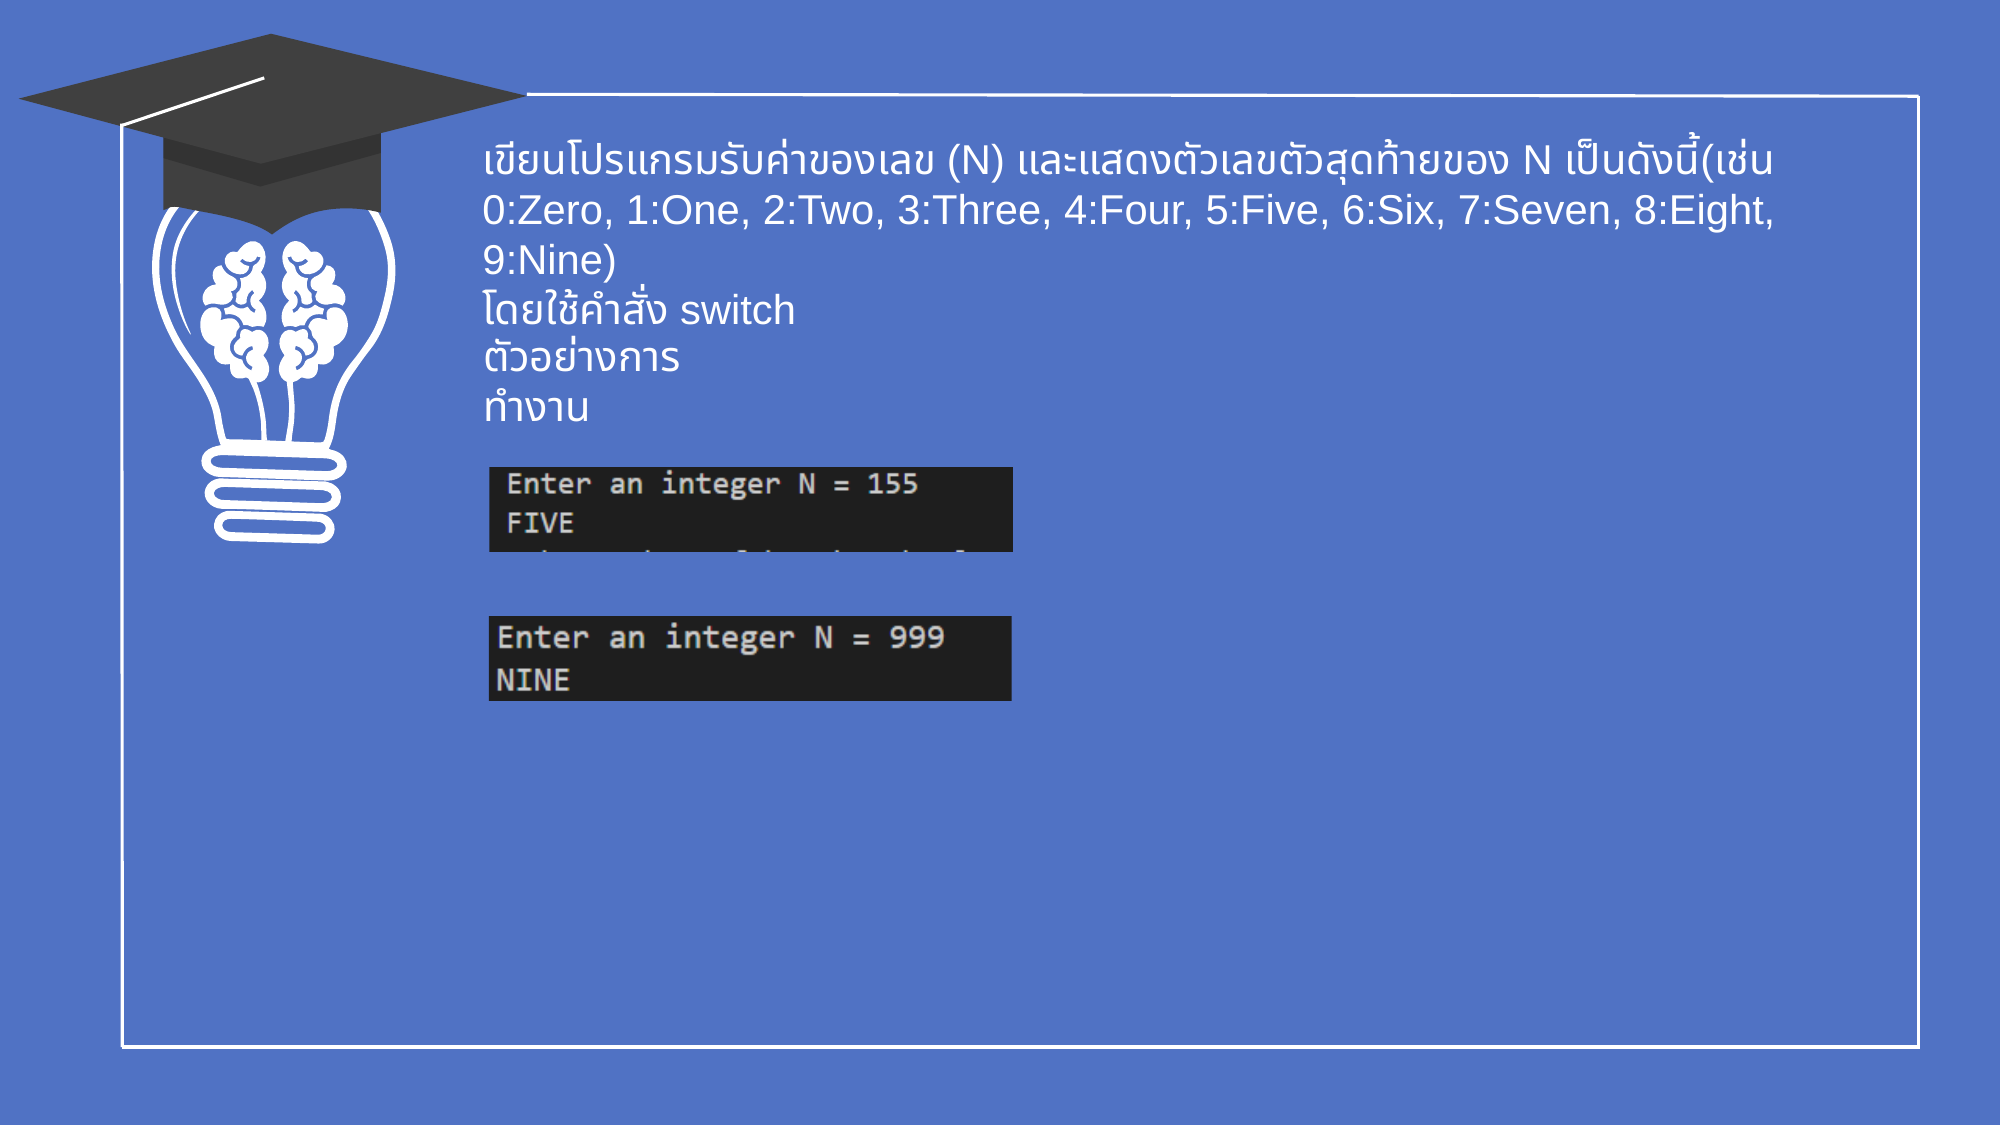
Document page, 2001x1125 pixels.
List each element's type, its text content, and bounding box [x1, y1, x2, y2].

picture [489, 467, 1013, 553]
text_box ตัวอย่างการทำงาน [527, 322, 712, 438]
picture [488, 616, 1012, 701]
text_box เขียนโปรแกรมรับค่าของเลข (N) และแสดงตัวเลขตัวสุดท้ายของ N เป็นดังนี้(เช่น 0:Zero, 1:One, 2:Two, 3:Three, 4:Four, 5:Five, 6:Six, 7:Seven, 8:Eight, 9:Nine) โดยใช้คําสั่ง switch [527, 125, 1822, 341]
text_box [18, 33, 527, 1048]
